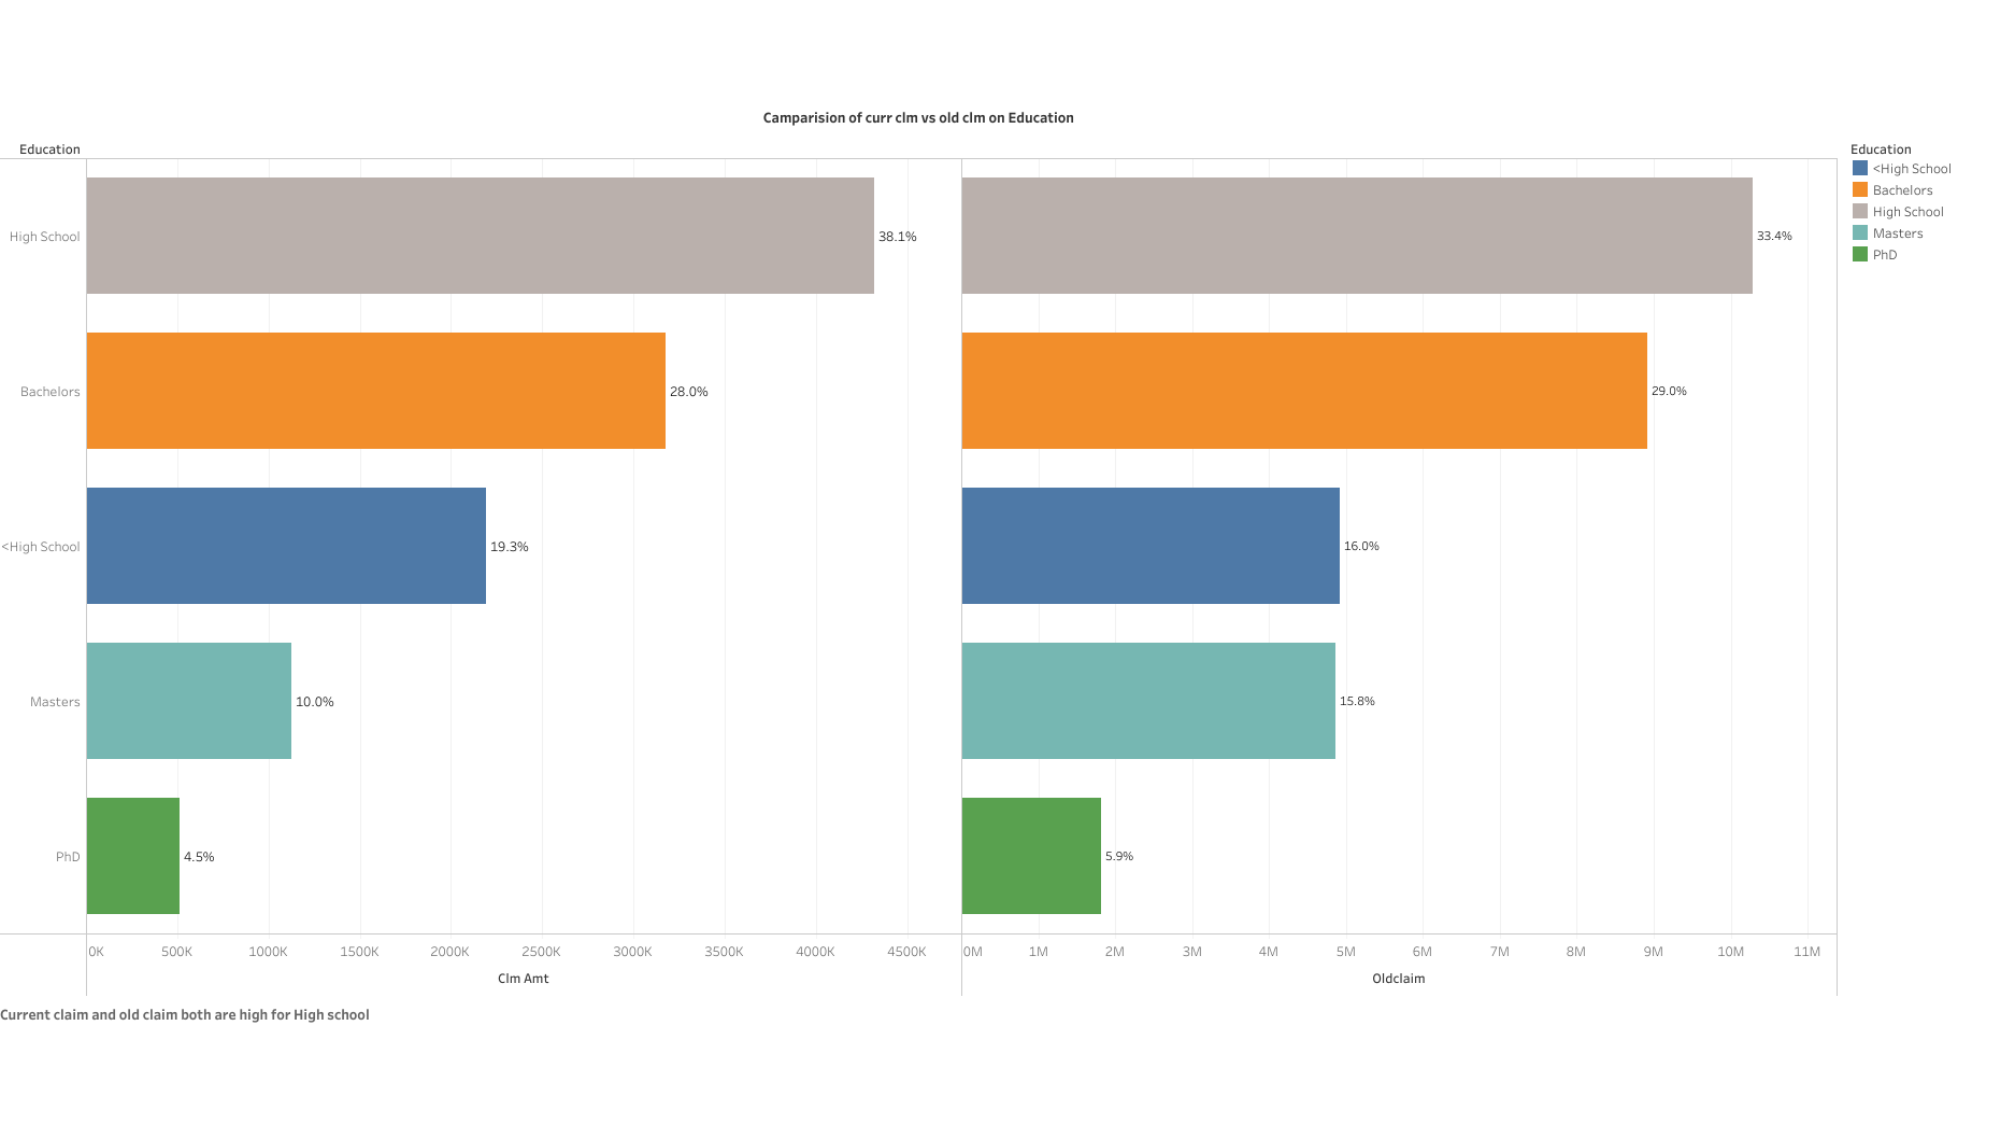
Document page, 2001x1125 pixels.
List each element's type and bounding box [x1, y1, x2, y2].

picture [0, 100, 2000, 1025]
